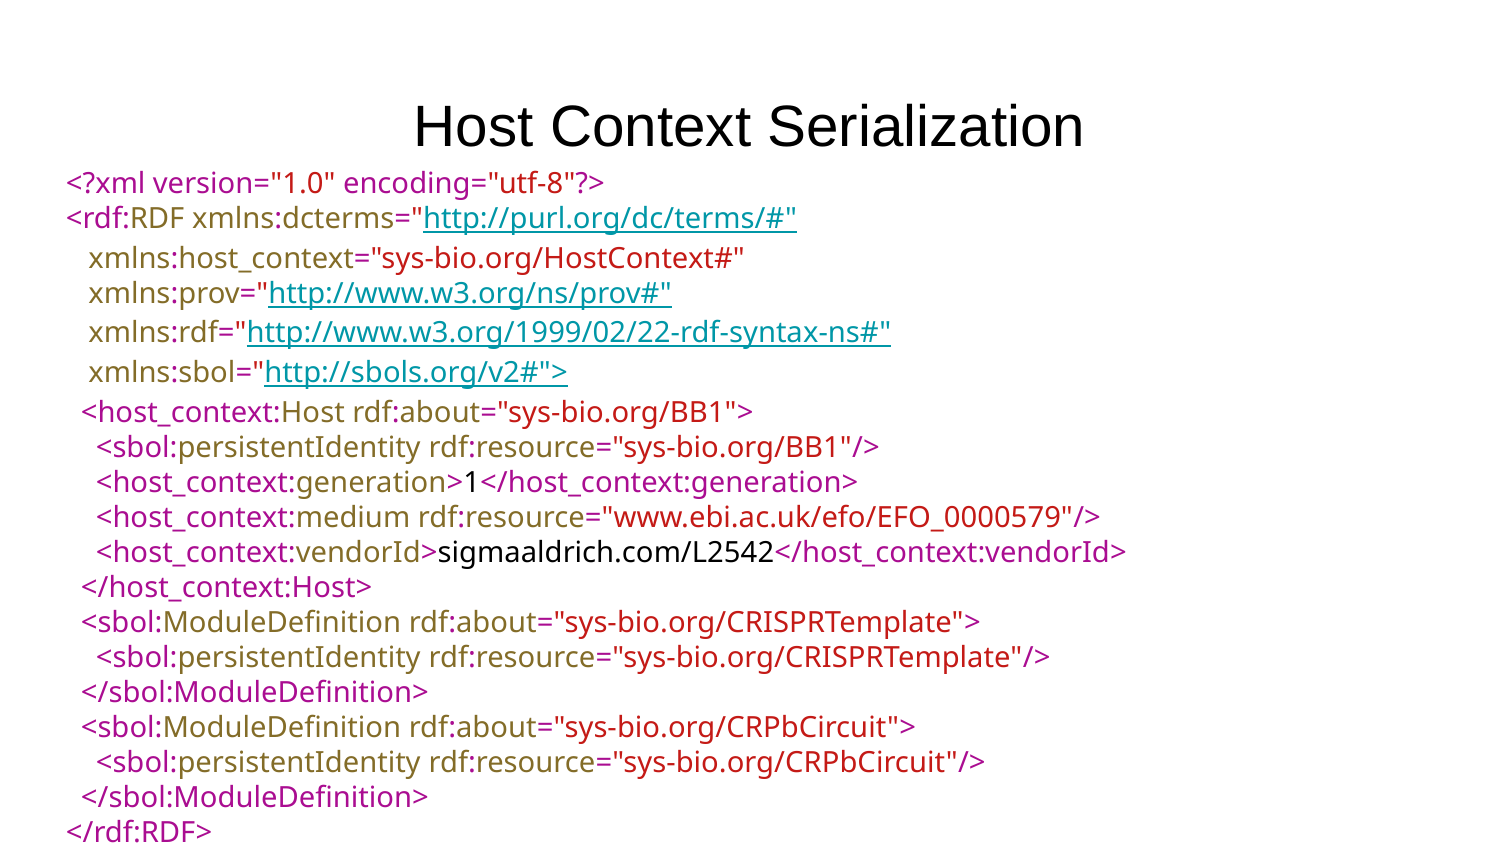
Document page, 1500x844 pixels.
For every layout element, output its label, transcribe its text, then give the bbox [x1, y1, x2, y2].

text_box <?xml version="1.0" encoding="utf-8"?> <rdf:RDF xmlns:dcterms="http://purl.org/dc/terms/#" xmlns:host_context="sys-bio.org/HostContext#" xmlns:prov="http://www.w3.org/ns/prov#" xmlns:rdf="http://www.w3.org/1999/02/22-rdf-syntax-ns#" xmlns:sbol="http://sbols.org/v2#"> <host_context:Host rdf:about="sys-bio.org/BB1"> <sbol:persistentIdentity rdf:resource="sys-bio.org/BB1"/> <host_context:generation>1</host_context:generation> <host_context:medium rdf:resource="www.ebi.ac.uk/efo/EFO_0000579"/> <host_context:vendorId>sigmaaldrich.com/L2542</host_context:vendorId> </host_context:Host> <sbol:ModuleDefinition rdf:about="sys-bio.org/CRISPRTemplate"> <sbol:persistentIdentity rdf:resource="sys-bio.org/CRISPRTemplate"/> </sbol:ModuleDefinition> <sbol:ModuleDefinition rdf:about="sys-bio.org/CRPbCircuit"> <sbol:persistentIdentity rdf:resource="sys-bio.org/CRPbCircuit"/> </sbol:ModuleDefinition> </rdf:RDF> [51, 157, 1449, 844]
title Host Context Serialization [51, 72, 1449, 157]
